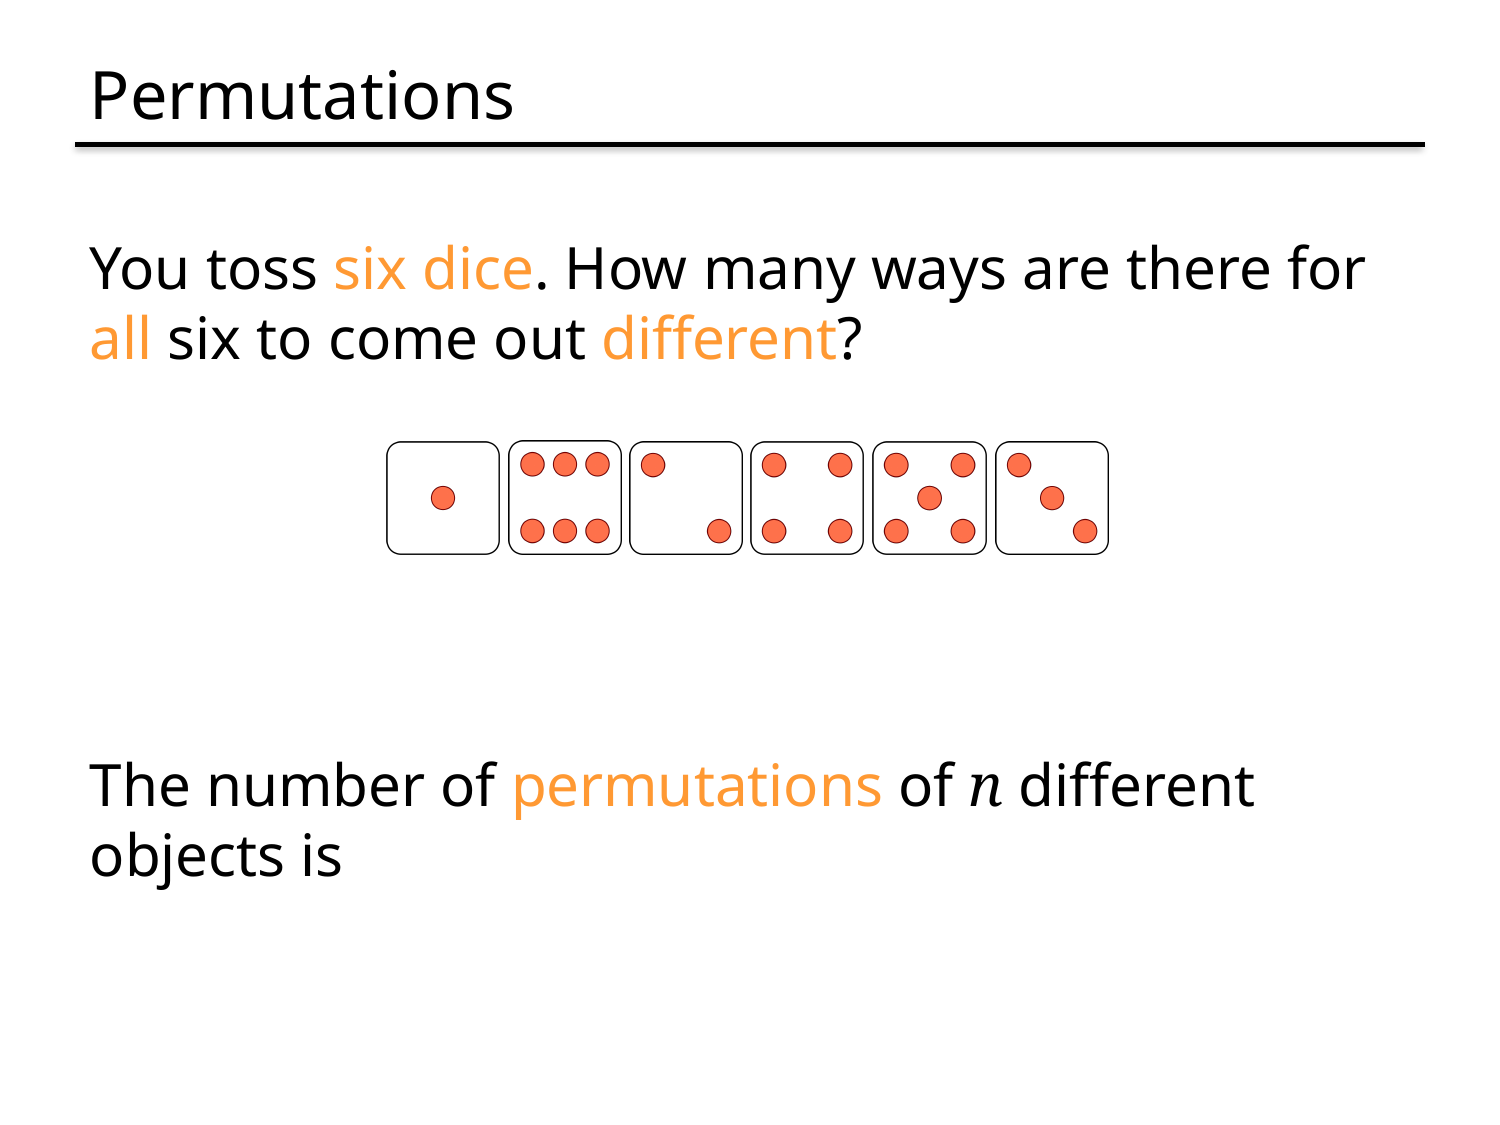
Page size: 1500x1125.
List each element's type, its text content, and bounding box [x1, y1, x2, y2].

picture [995, 441, 1109, 556]
text_box You toss six dice. How many ways are there for all six to come out different? [74, 223, 1425, 379]
text_box The number of permutations of n different objects is [74, 740, 1403, 896]
title Permutations [75, 45, 1425, 145]
picture [872, 440, 987, 556]
picture [628, 440, 743, 556]
picture [508, 440, 623, 555]
picture [749, 440, 864, 556]
picture [386, 440, 501, 556]
